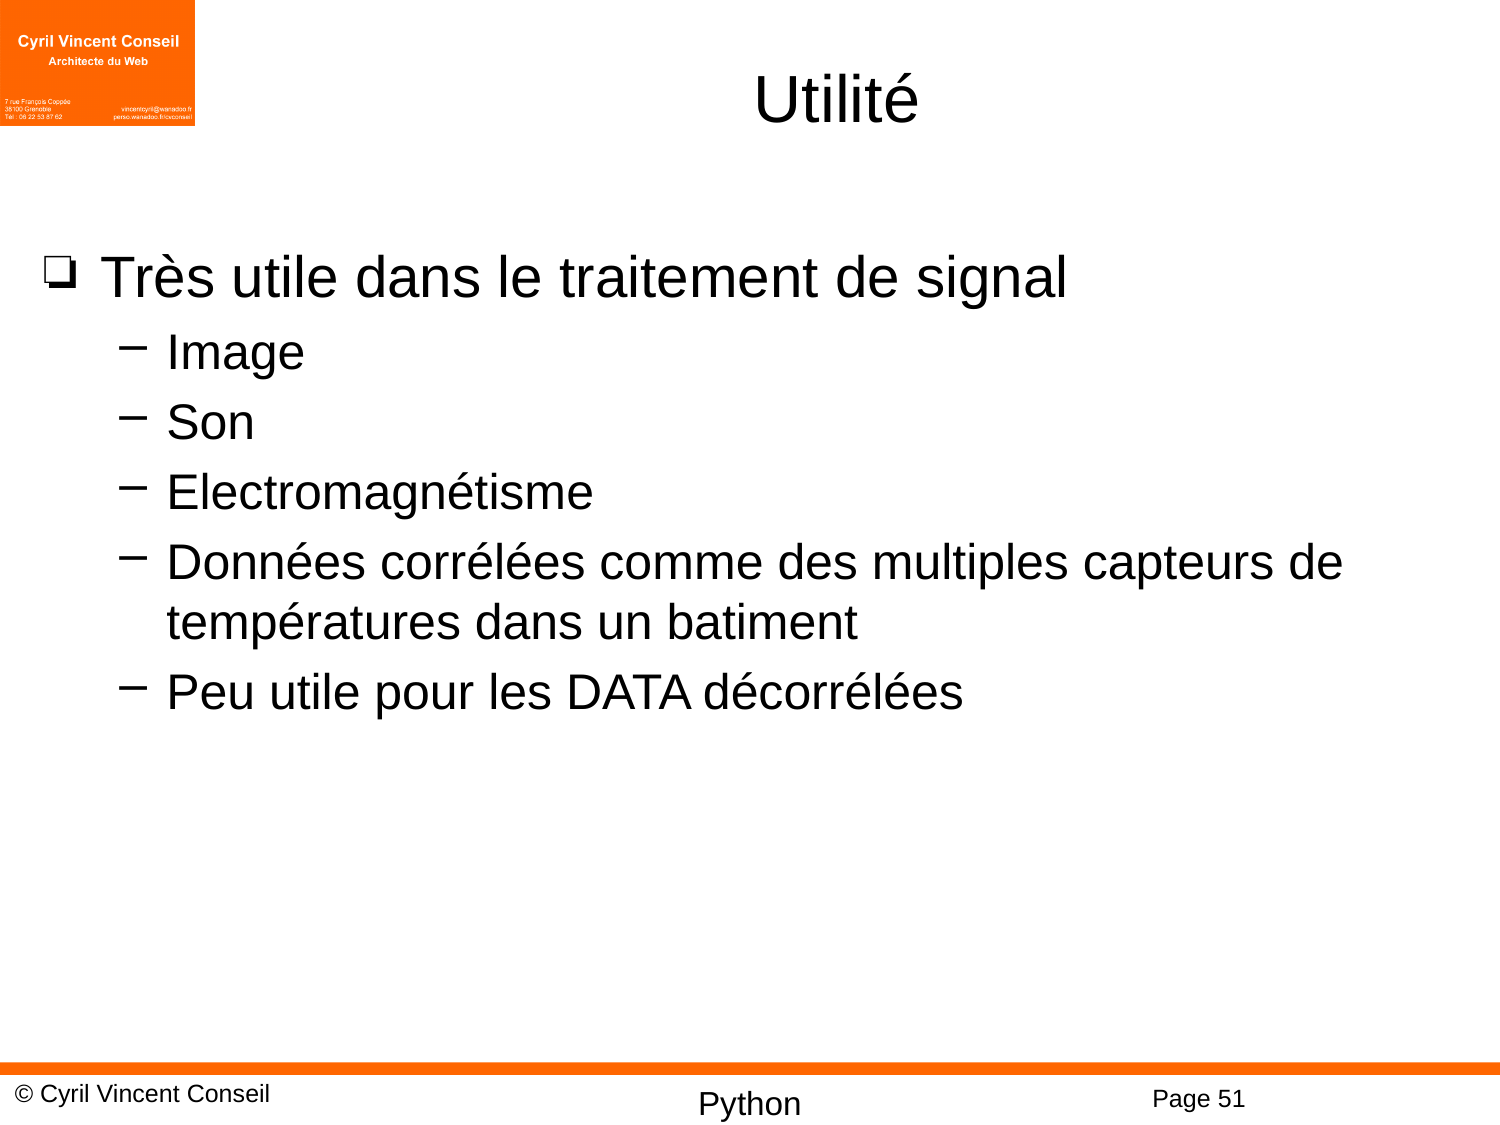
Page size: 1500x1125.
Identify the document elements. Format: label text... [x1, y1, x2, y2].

title Utilité [194, 2, 1480, 190]
picture [0, 0, 195, 126]
list Très utile dans le traitement de signal Image Son Electromagnétisme Données corrélées comme des multiples capteurs de températures dans un batiment Peu utile pour les DATA décorrélées [29, 231, 1468, 1059]
